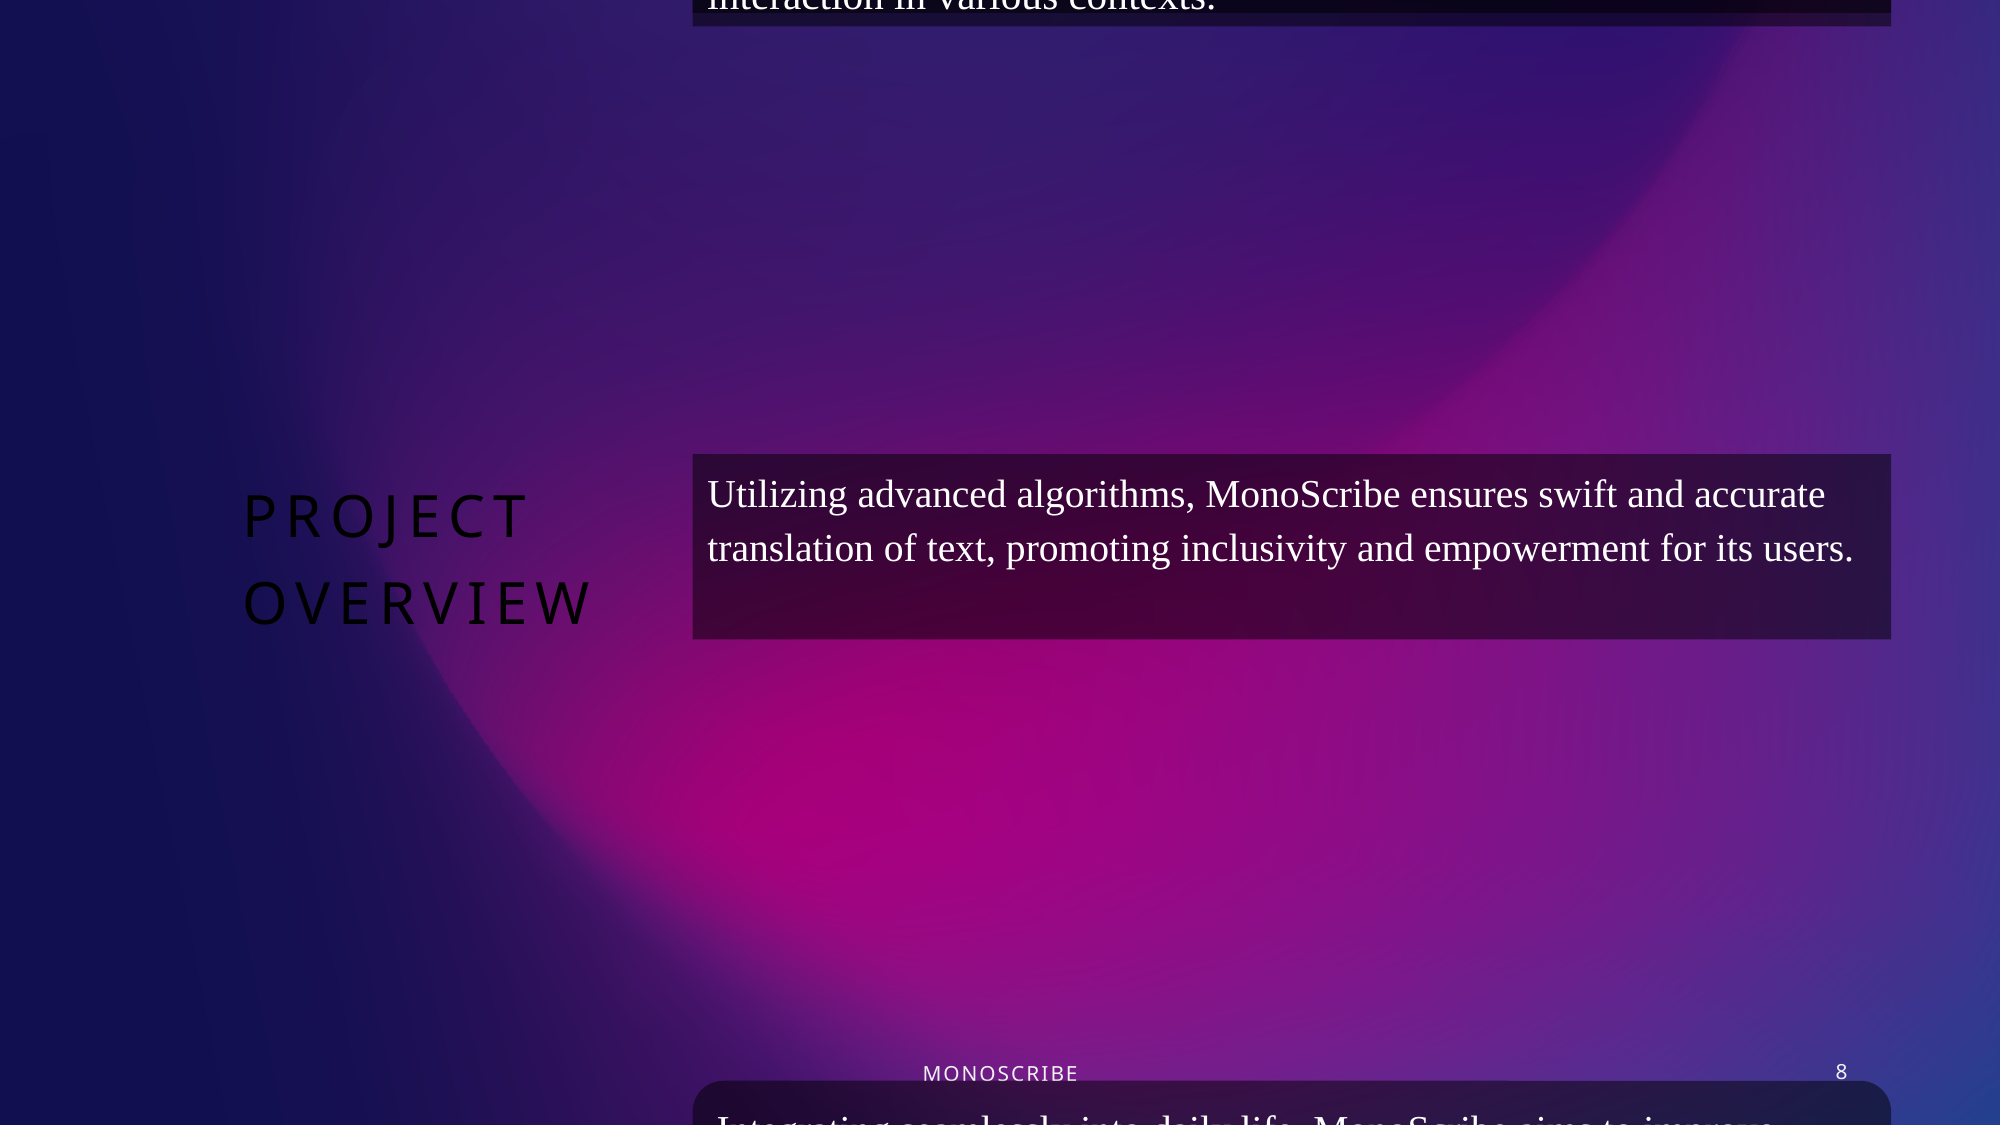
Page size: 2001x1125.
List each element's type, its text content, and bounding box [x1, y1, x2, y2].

text_box Integrating seamlessly into daily life, MonoScribe aims to improve social interactions and enable independent communication for deaf individuals. [692, 1080, 1892, 1125]
picture [0, 0, 2000, 1125]
title project overview [227, 454, 692, 640]
list The device enhances communication accessibility by presenting translated text clearly on a digital screen, facilitating effective interaction in various contexts. [692, 0, 1892, 27]
slide_number 8 [1412, 1042, 1863, 1080]
footer MonoScribe [662, 1042, 1338, 1103]
list Utilizing advanced algorithms, MonoScribe ensures swift and accurate translation of text, promoting inclusivity and empowerment for its users. [692, 454, 1892, 640]
